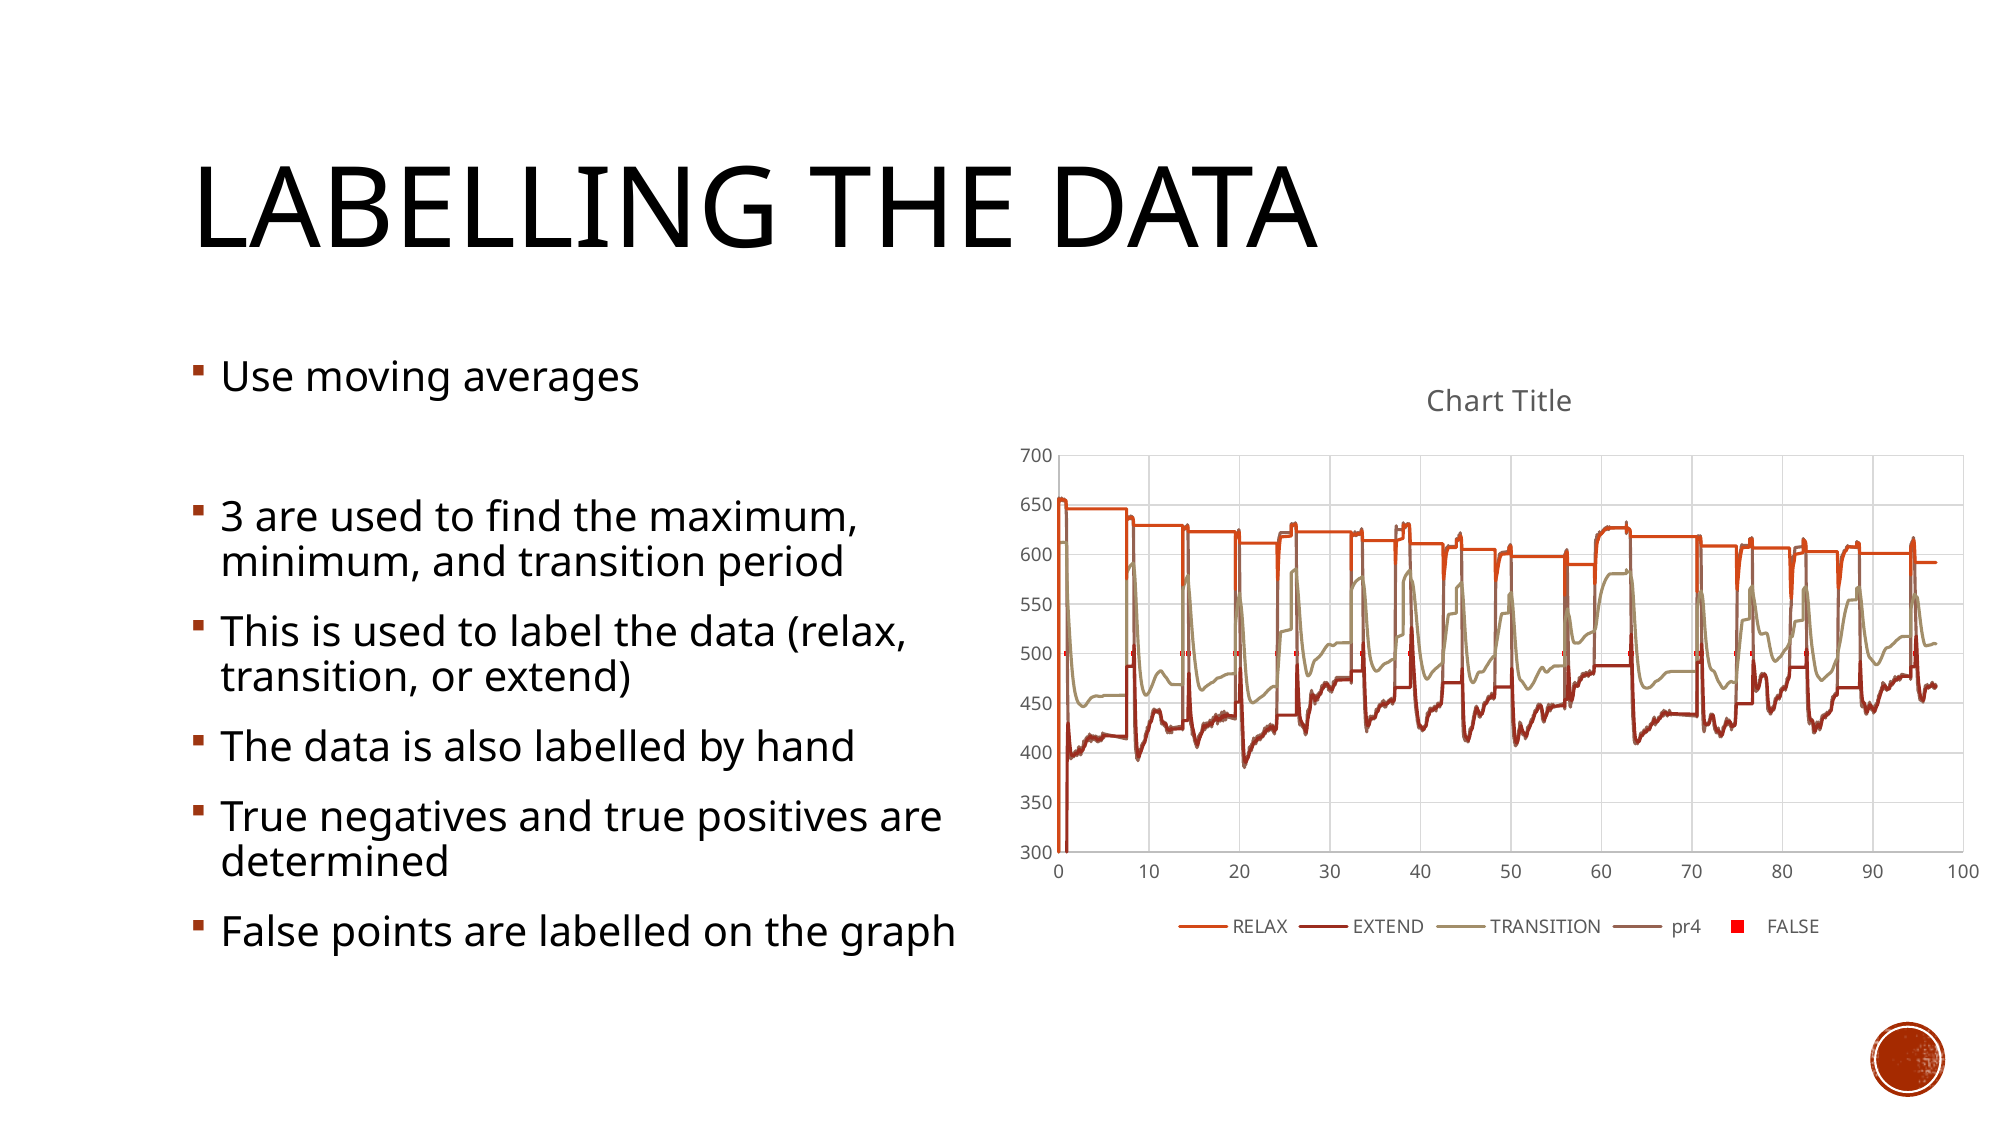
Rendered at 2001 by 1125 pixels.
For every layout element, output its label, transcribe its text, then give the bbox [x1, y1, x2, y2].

chart [1002, 354, 1999, 945]
title Labelling the data [175, 79, 1826, 344]
